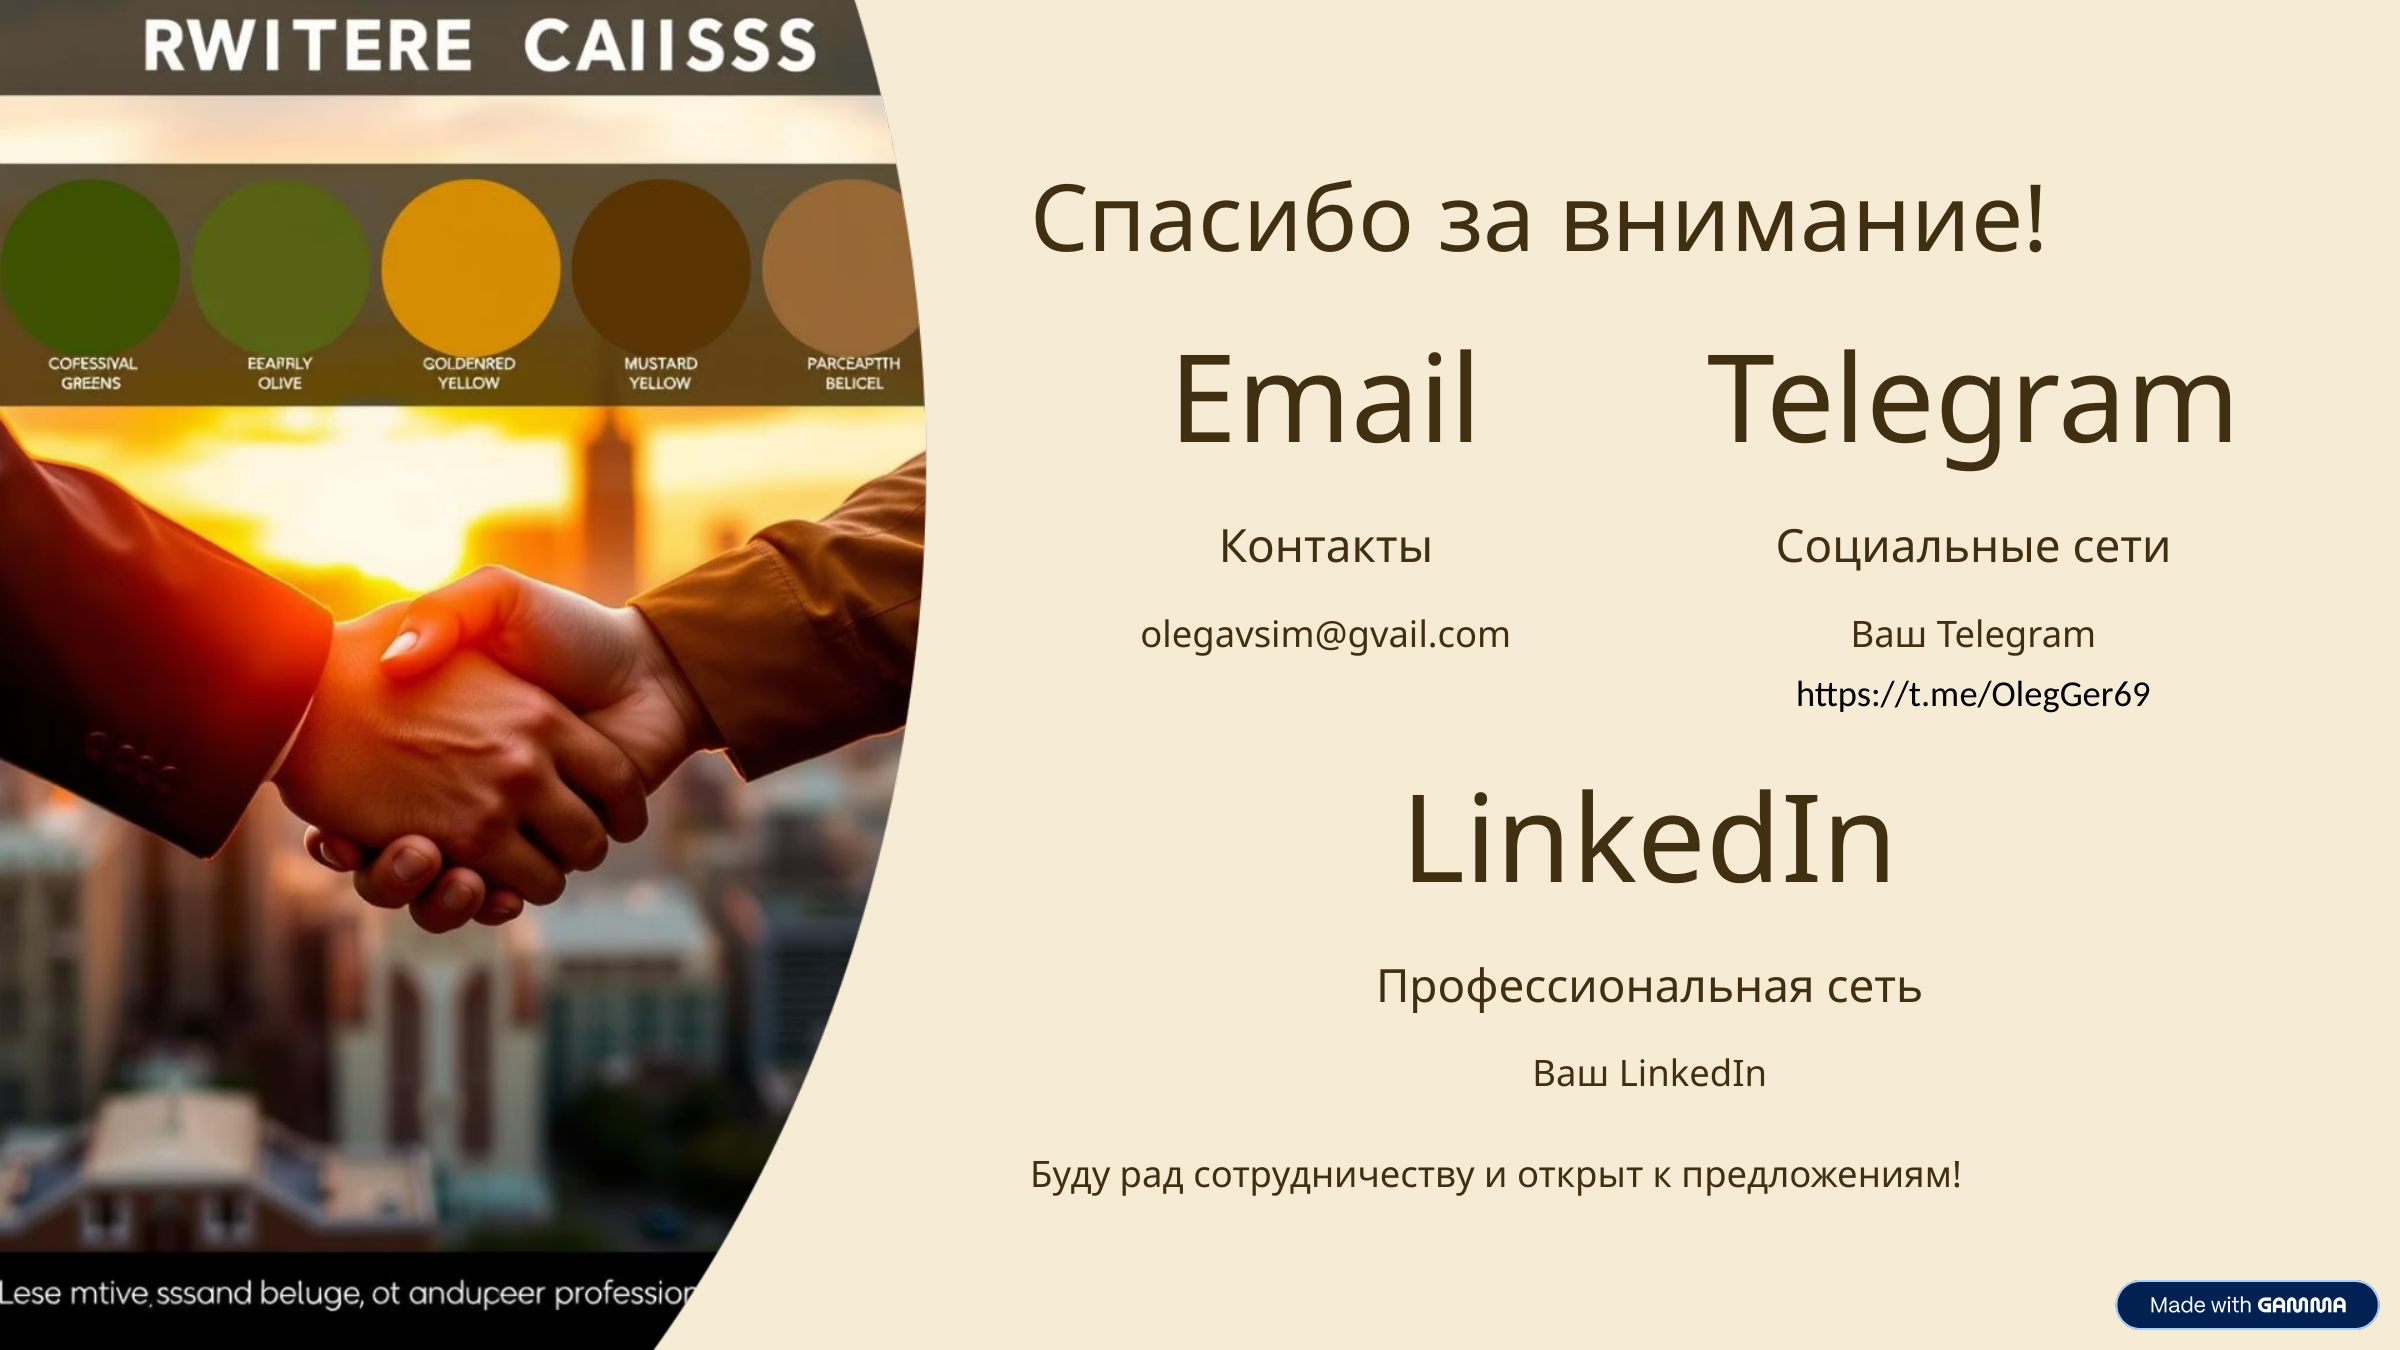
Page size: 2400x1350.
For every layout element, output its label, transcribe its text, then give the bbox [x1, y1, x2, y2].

text_box Ваш Telegram https://t.me/OlegGer69 [1677, 594, 2270, 763]
text_box olegavsim@gvail.com [1030, 594, 1622, 655]
text_box Буду рад сотрудничеству и открыт к предложениям! [1030, 1135, 2270, 1196]
text_box Telegram [1677, 345, 2270, 469]
text_box Профессиональная сеть [1376, 953, 1924, 1012]
text_box Социальные сети [1741, 514, 2207, 573]
text_box Контакты [1093, 514, 1559, 573]
text_box Спасибо за внимание! [1030, 154, 2040, 271]
text_box Email [1030, 345, 1622, 469]
text_box LinkedIn [1354, 784, 1946, 908]
text_box Ваш LinkedIn [1354, 1034, 1946, 1094]
picture [0, 0, 945, 1350]
picture [2106, 1271, 2389, 1339]
